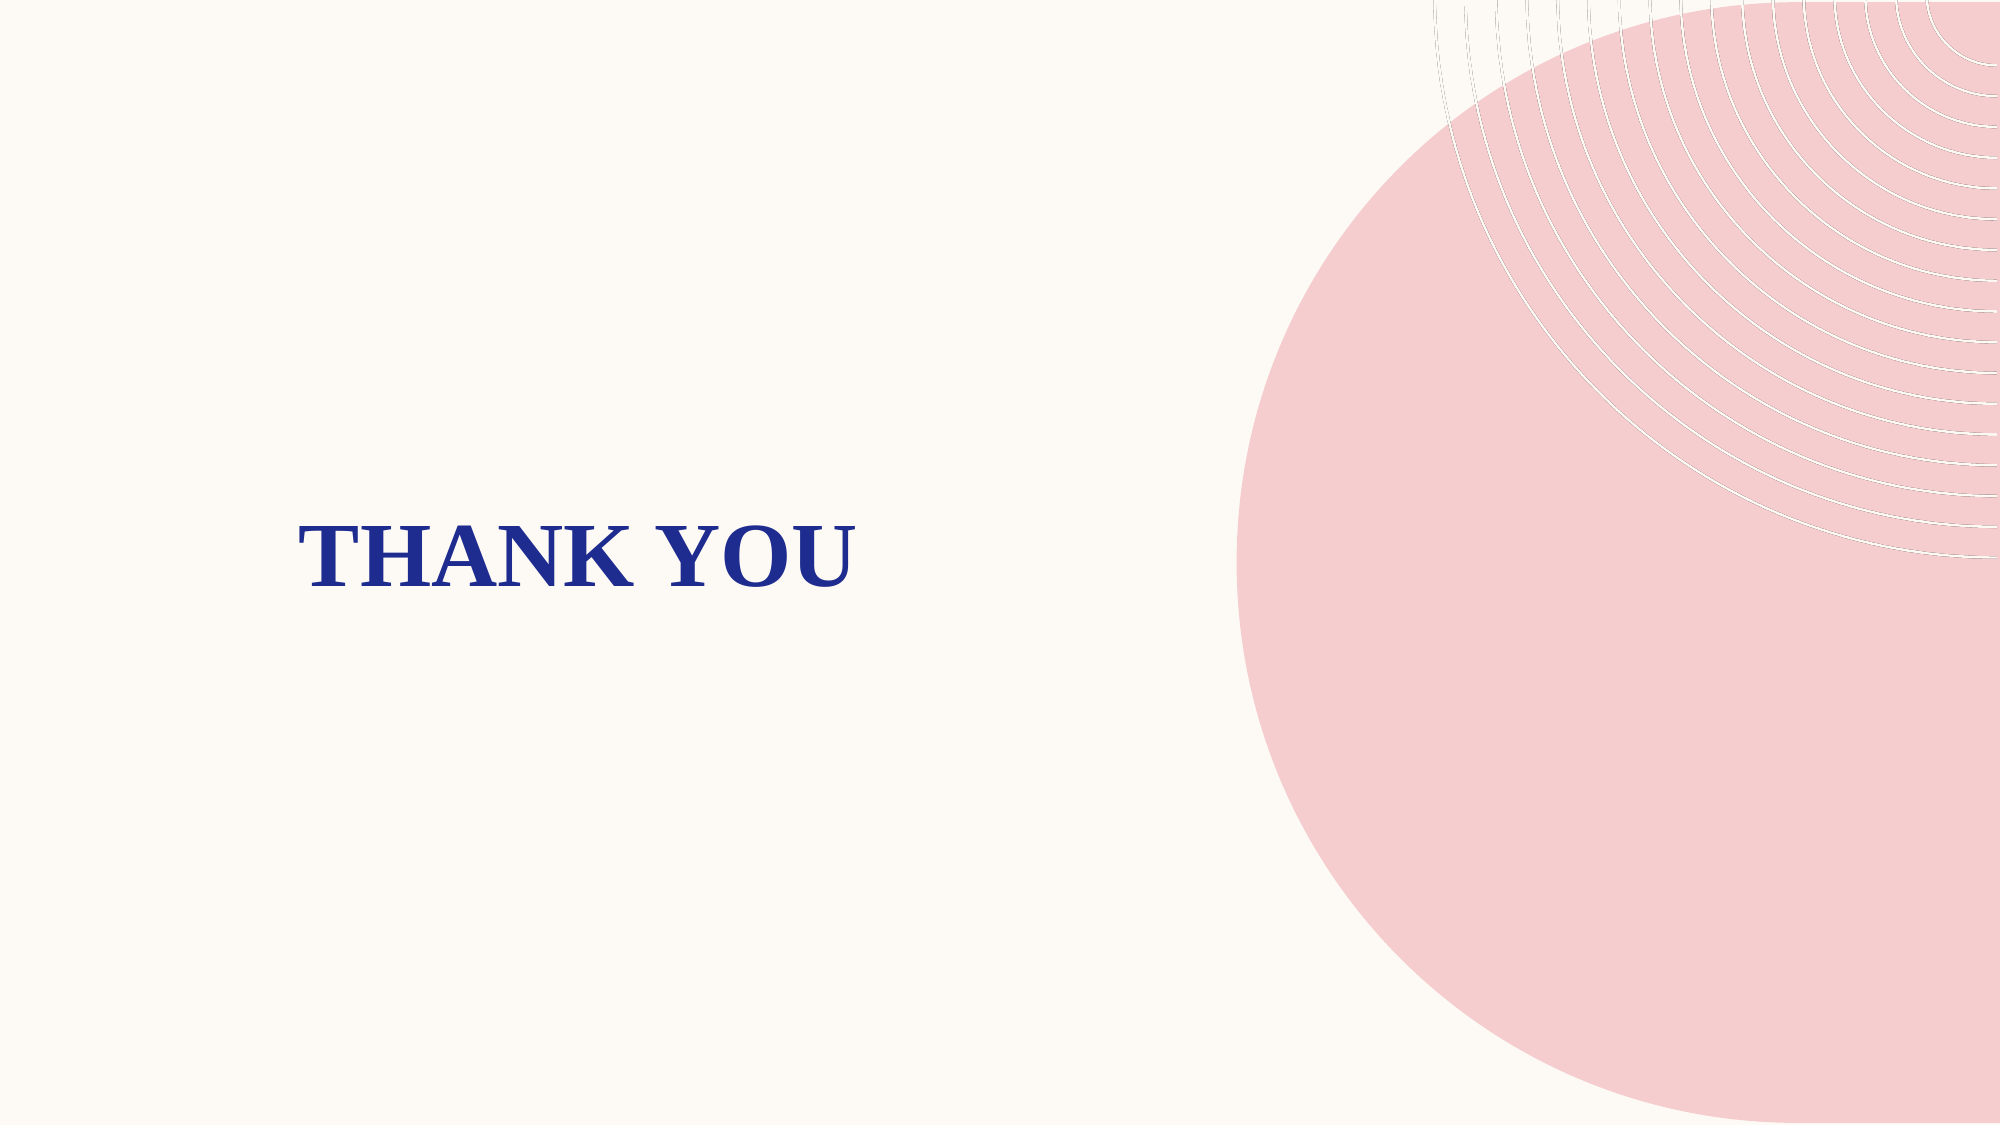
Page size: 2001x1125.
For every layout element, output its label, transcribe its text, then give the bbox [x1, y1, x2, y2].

title THANK YOU [283, 209, 1031, 612]
picture [1433, 0, 1997, 559]
